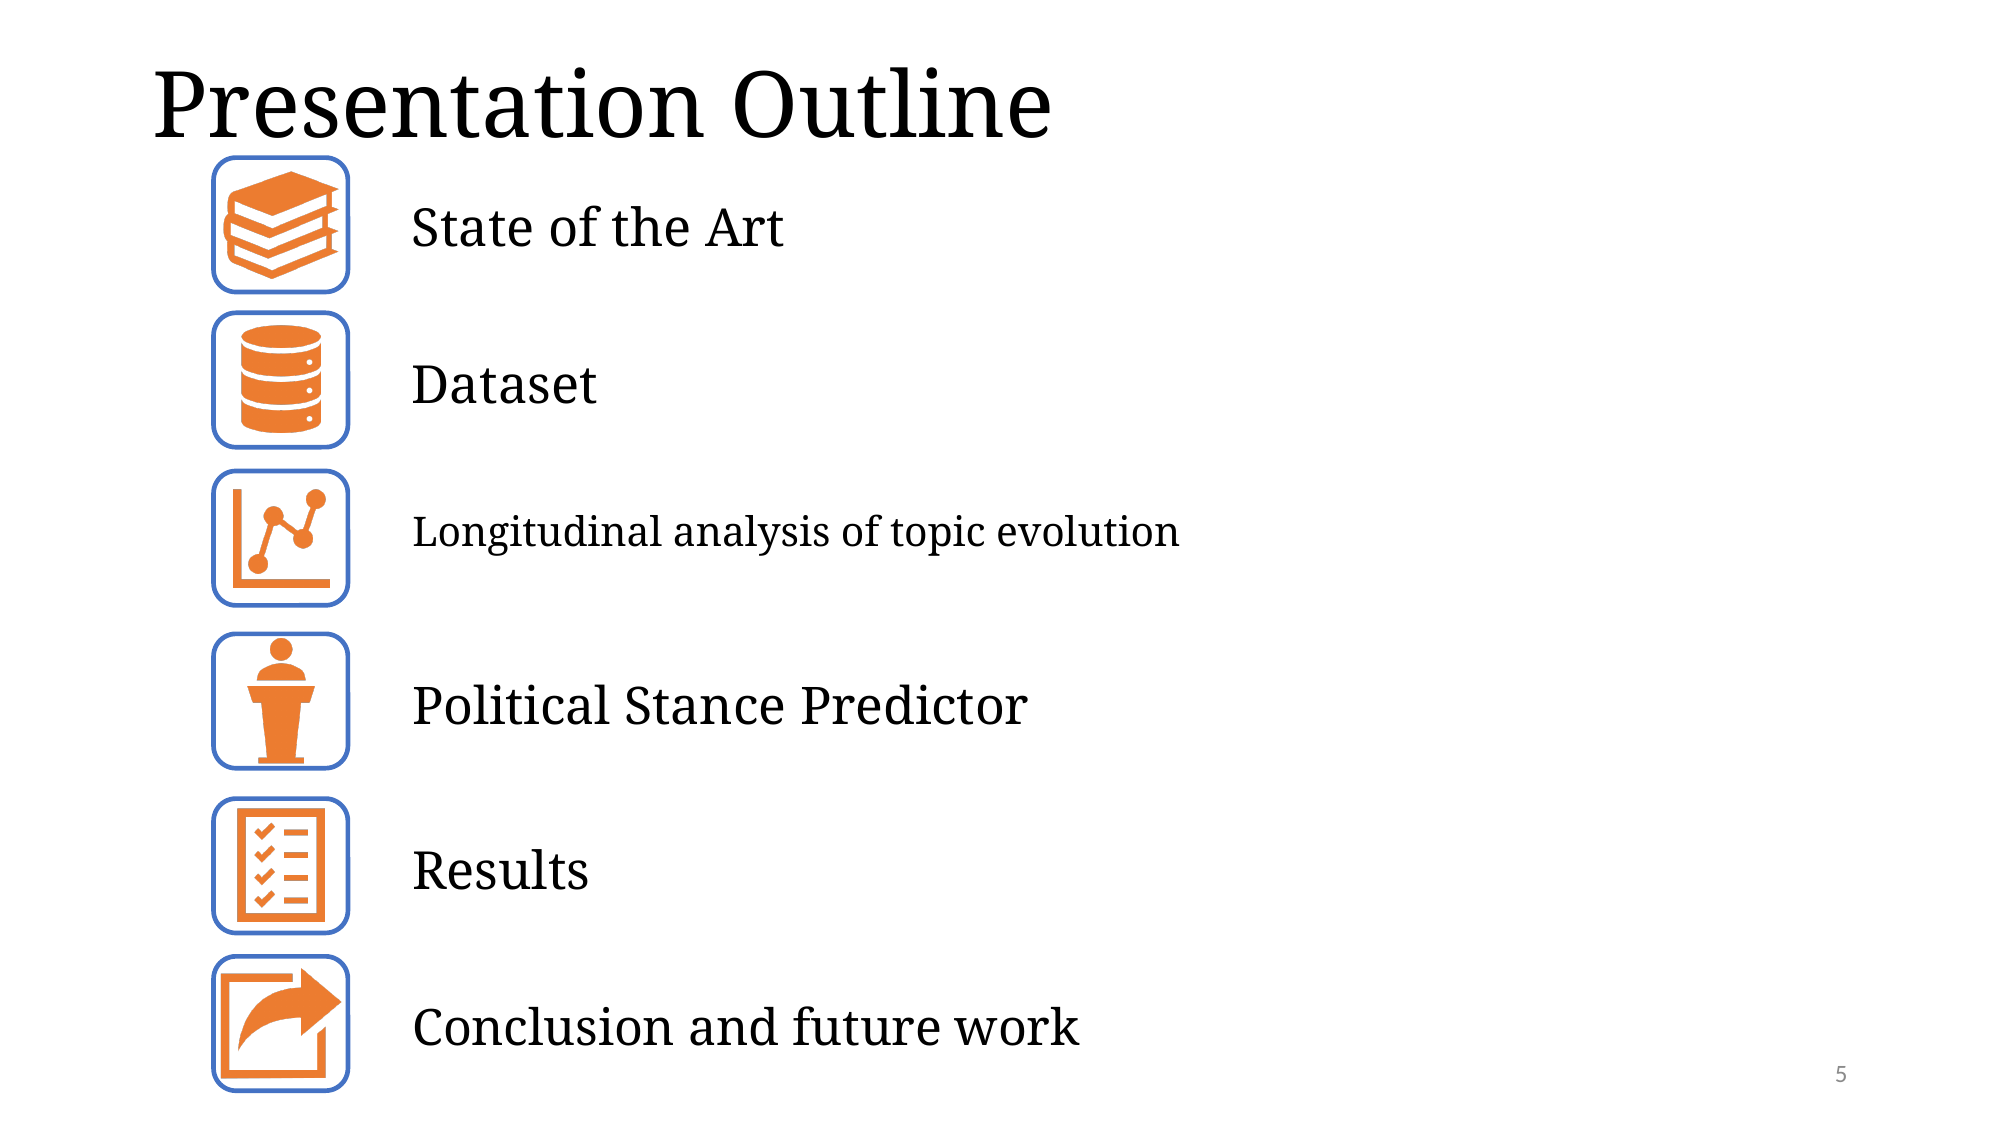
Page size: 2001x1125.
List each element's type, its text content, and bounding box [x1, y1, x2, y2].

text_box Longitudinal analysis of topic evolution [397, 503, 1280, 581]
text_box State of the Art [396, 186, 1120, 265]
picture [213, 955, 349, 1091]
picture [213, 471, 348, 606]
picture [213, 797, 349, 933]
title Presentation Outline [137, 0, 1863, 217]
picture [213, 311, 349, 447]
list Dataset [396, 343, 1120, 422]
picture [216, 160, 346, 290]
text_box [223, 156, 338, 160]
slide_number 5 [1412, 1042, 1863, 1103]
picture [213, 633, 349, 768]
text_box [224, 290, 338, 294]
text_box Results [397, 829, 1121, 908]
text_box [212, 167, 216, 282]
text_box Conclusion and future work [397, 987, 1121, 1066]
text_box Political Stance Predictor [397, 665, 1121, 744]
